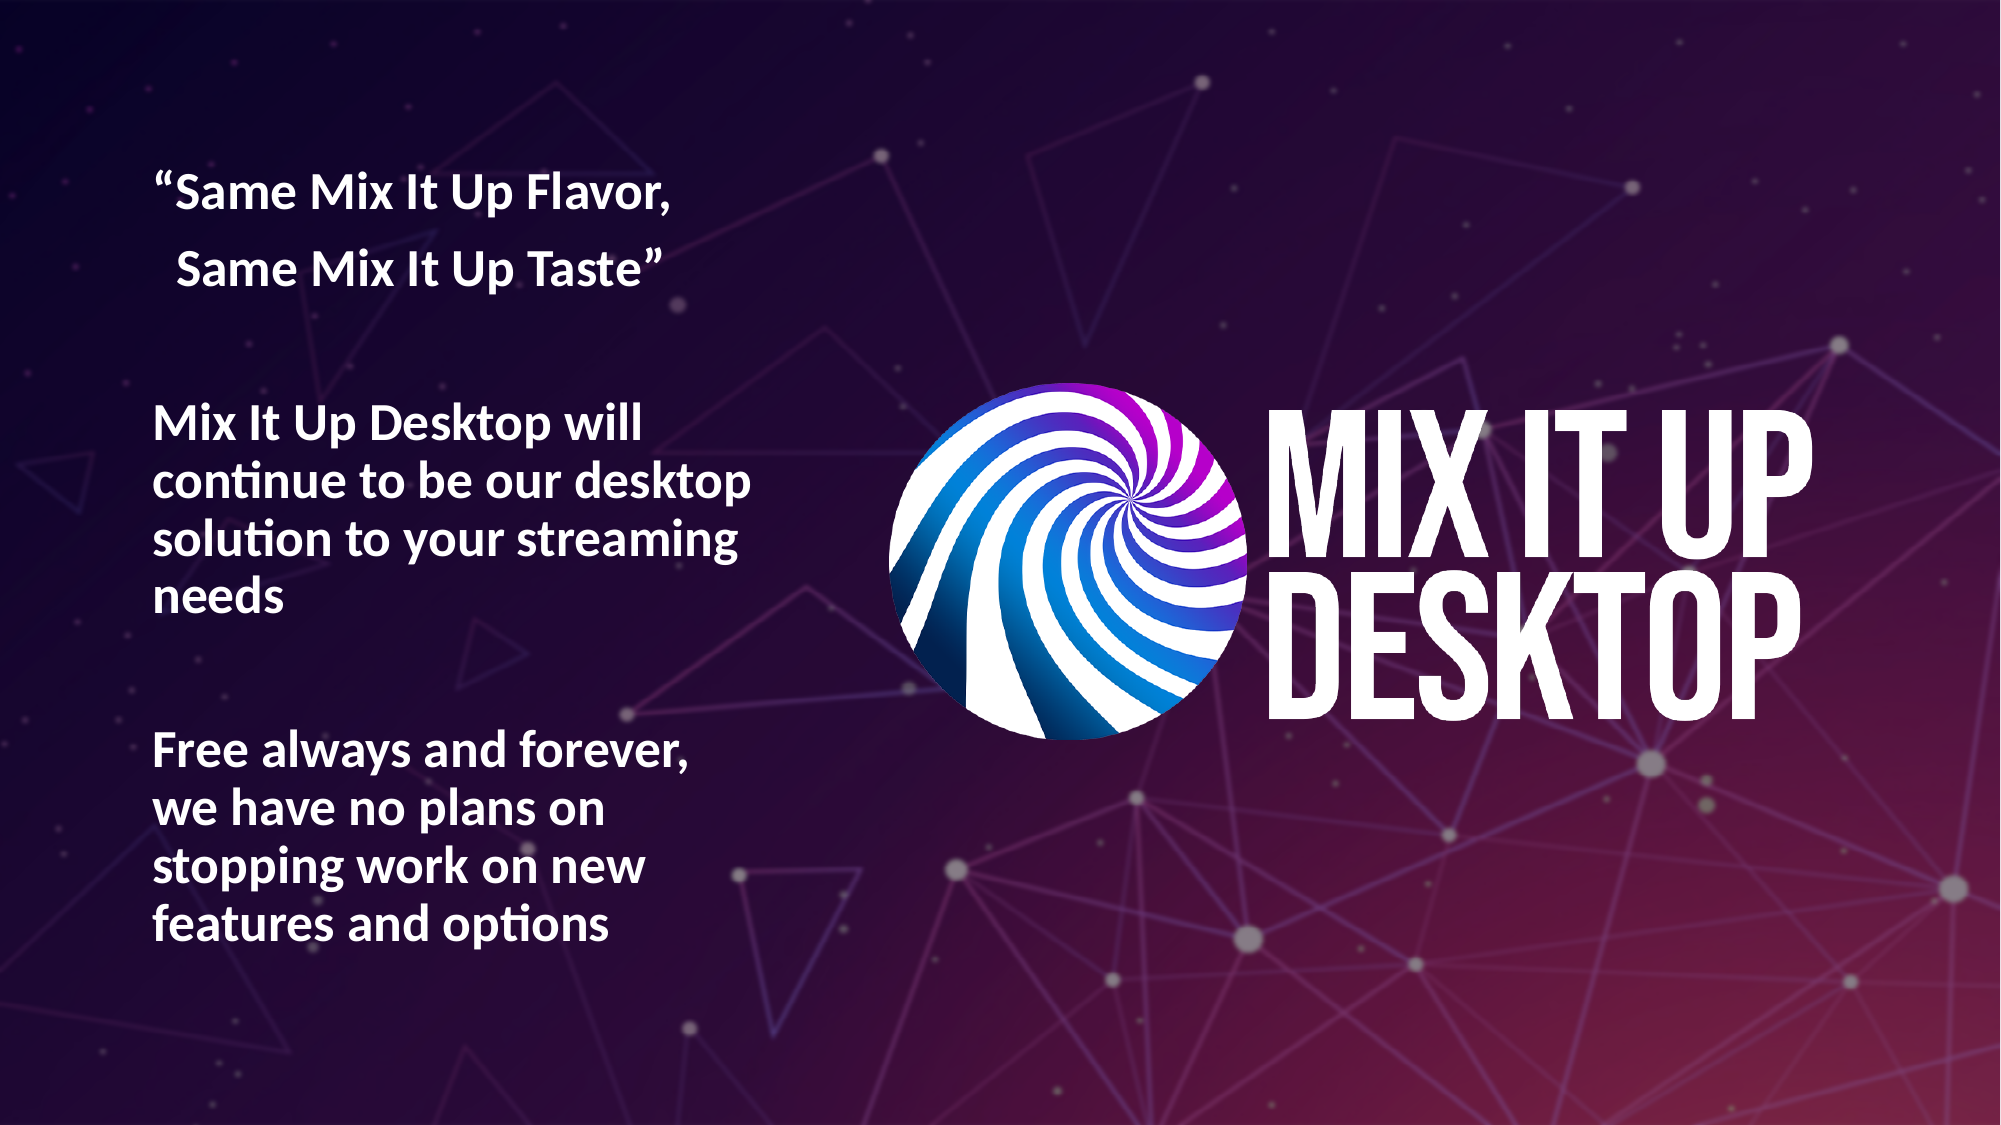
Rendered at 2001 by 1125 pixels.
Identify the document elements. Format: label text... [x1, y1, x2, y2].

list “Same Mix It Up Flavor, Same Mix It Up Taste” Mix It Up Desktop will continue to be our desktop solution to your streaming needs Free always and forever, we have no plans on stopping work on new features and options [137, 155, 783, 968]
picture [0, 0, 2001, 1125]
